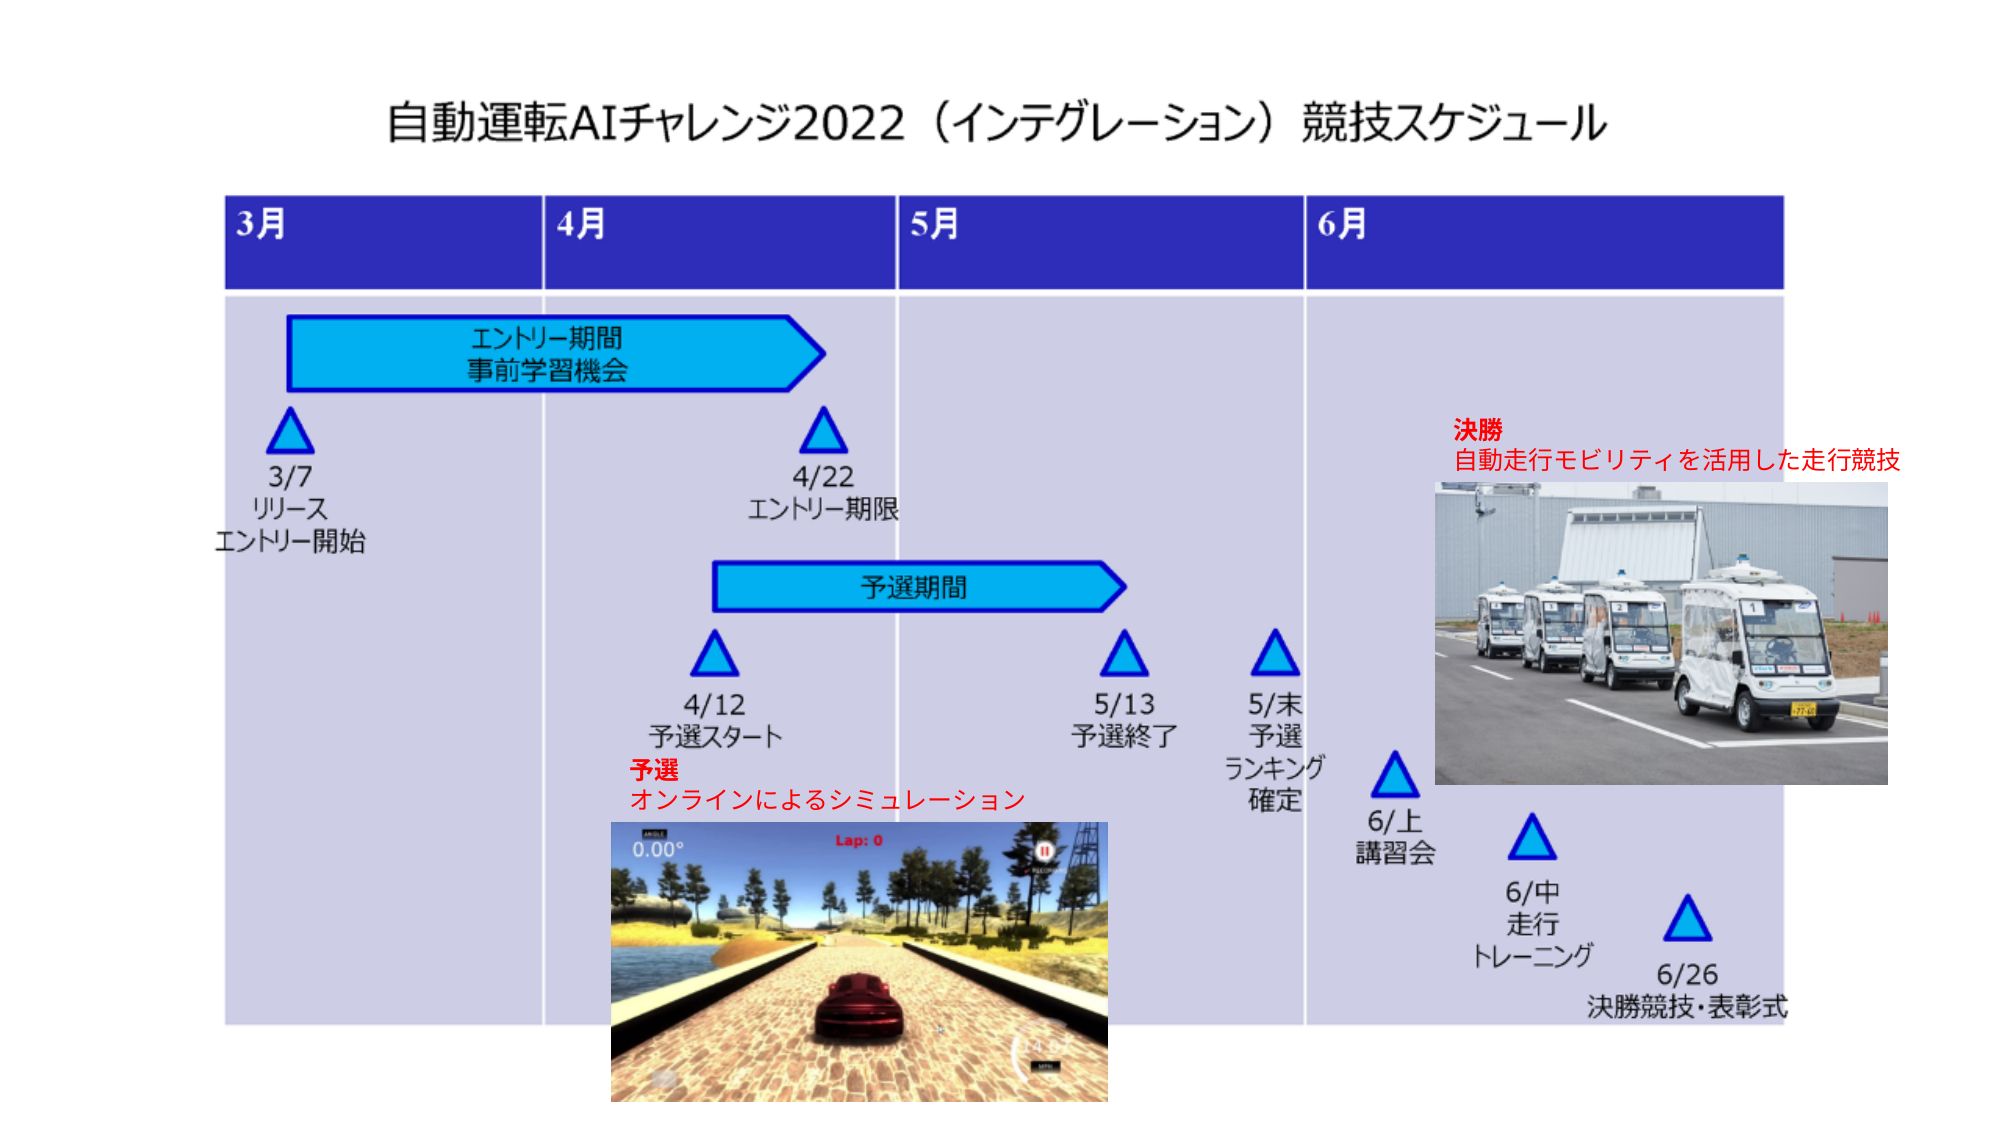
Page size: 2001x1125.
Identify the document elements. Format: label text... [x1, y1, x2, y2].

picture [193, 83, 1889, 1102]
text_box 決勝 自動走行モビリティを活用した走行競技 [1807, 407, 1918, 483]
